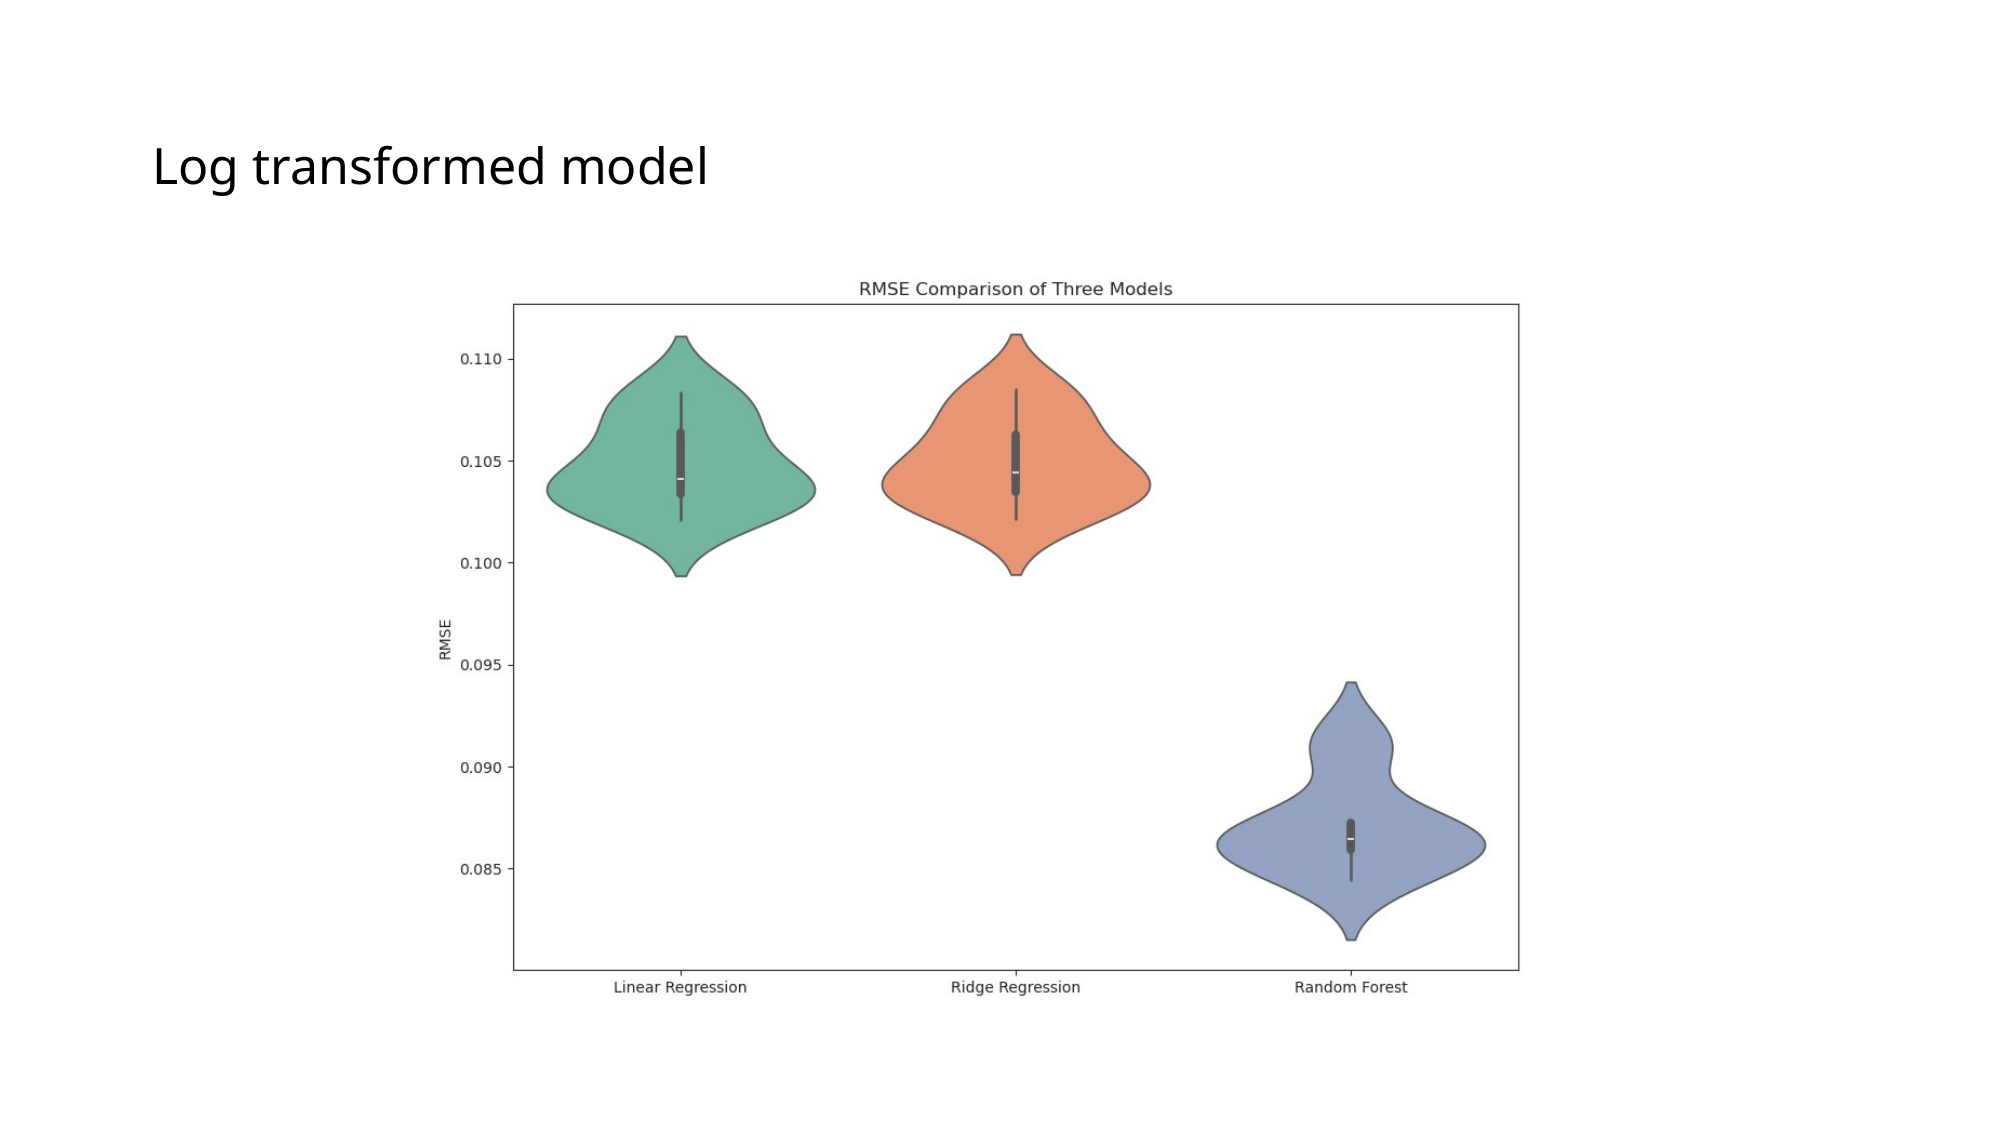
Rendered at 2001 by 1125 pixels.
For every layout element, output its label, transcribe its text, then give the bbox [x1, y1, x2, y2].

picture [351, 200, 1649, 1066]
title Log transformed model [137, 59, 1863, 278]
